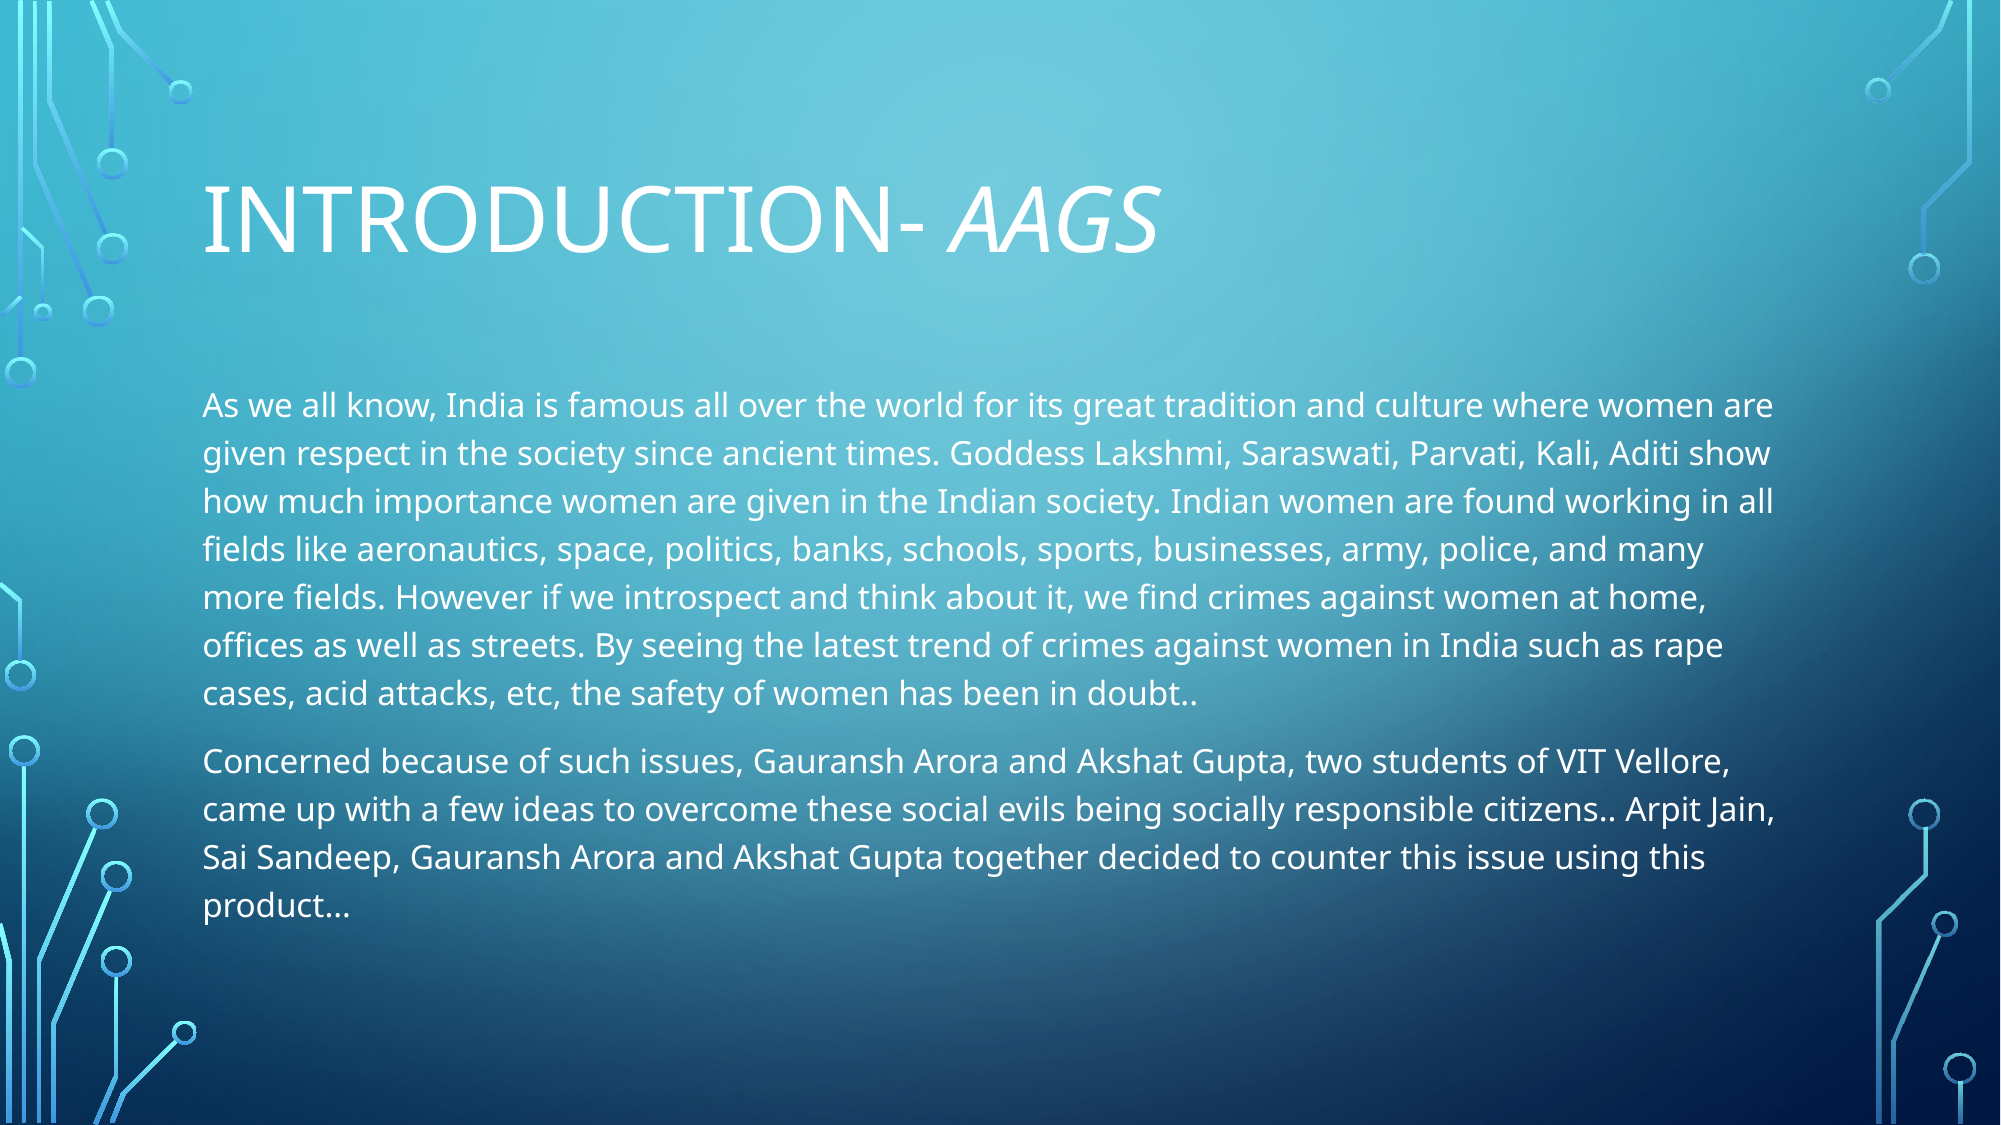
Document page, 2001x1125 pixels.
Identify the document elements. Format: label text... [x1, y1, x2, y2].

title Introduction- AAGS [187, 101, 1813, 344]
list As we all know, India is famous all over the world for its great tradition and culture where women are given respect in the society since ancient times. Goddess Lakshmi, Saraswati, Parvati, Kali, Aditi show how much importance women are given in the Indian society. Indian women are found working in all fields like aeronautics, space, politics, banks, schools, sports, businesses, army, police, and many more fields. However if we introspect and think about it, we find crimes against women at home, offices as well as streets. By seeing the latest trend of crimes against women in India such as rape cases, acid attacks, etc, the safety of women has been in doubt.. Concerned because of such issues, Gauransh Arora and Akshat Gupta, two students of VIT Vellore, came up with a few ideas to overcome these social evils being socially responsible citizens.. Arpit Jain, Sai Sandeep, Gauransh Arora and Akshat Gupta together decided to counter this issue using this product… [187, 369, 1813, 950]
